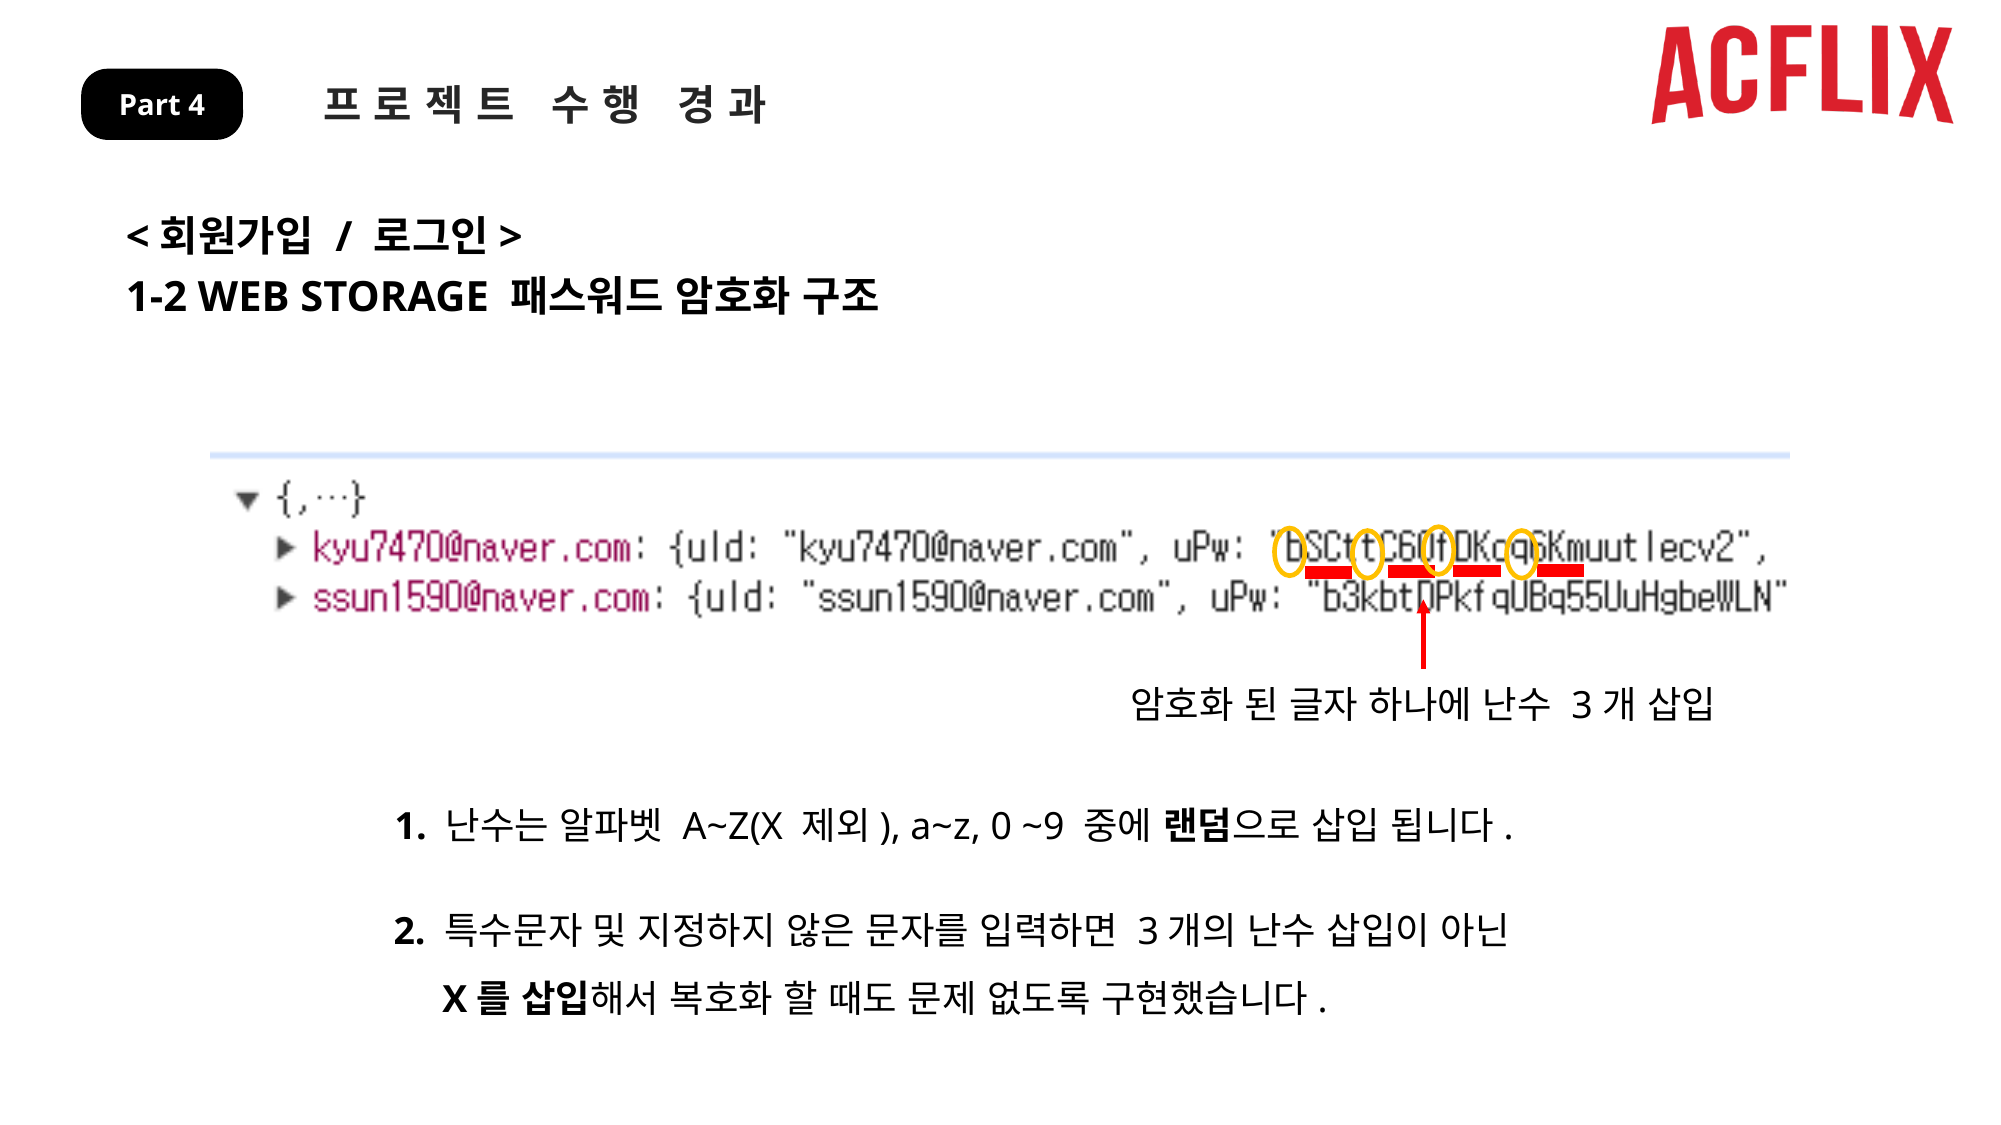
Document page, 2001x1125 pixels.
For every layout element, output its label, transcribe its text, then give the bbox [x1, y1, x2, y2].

text_box Part 4 [104, 79, 221, 129]
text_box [210, 444, 1790, 734]
text_box 2. 특수문자 및 지정하지 않은 문자를 입력하면 3개의 난수 삽입이 아닌 X를 삽입해서 복호화 할 때도 문제 없도록 구현했습니다. [378, 877, 1703, 1028]
text_box 프로젝트 수행 경과 [308, 71, 783, 137]
text_box [80, 67, 245, 141]
text_box 1. 난수는 알파벳 A~Z(X 제외), a~z, 0 ~9 중에 랜덤으로 삽입 됩니다. [379, 772, 1740, 855]
text_box <회원가입 / 로그인> 1-2 WEB STORAGE 패스워드 암호화 구조 [111, 192, 1549, 328]
picture [1648, 4, 1956, 136]
